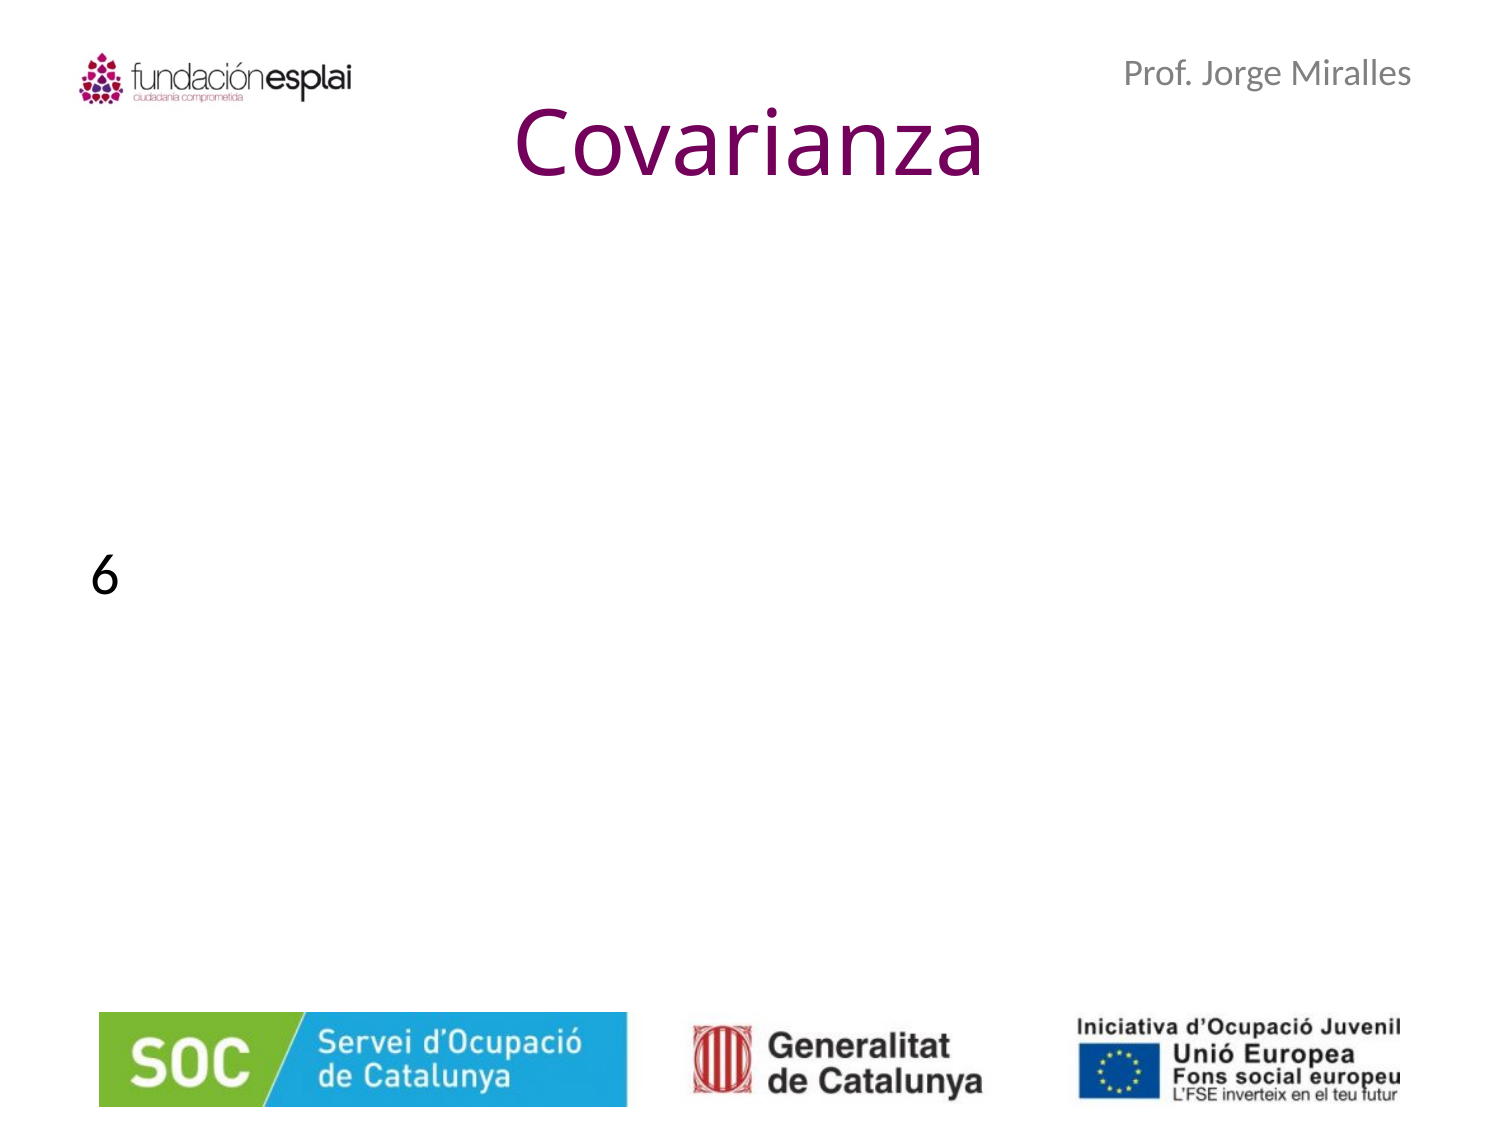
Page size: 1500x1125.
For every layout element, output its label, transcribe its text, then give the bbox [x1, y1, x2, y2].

picture [99, 1012, 1400, 1107]
picture [73, 42, 357, 114]
title Covarianza [75, 45, 1425, 233]
